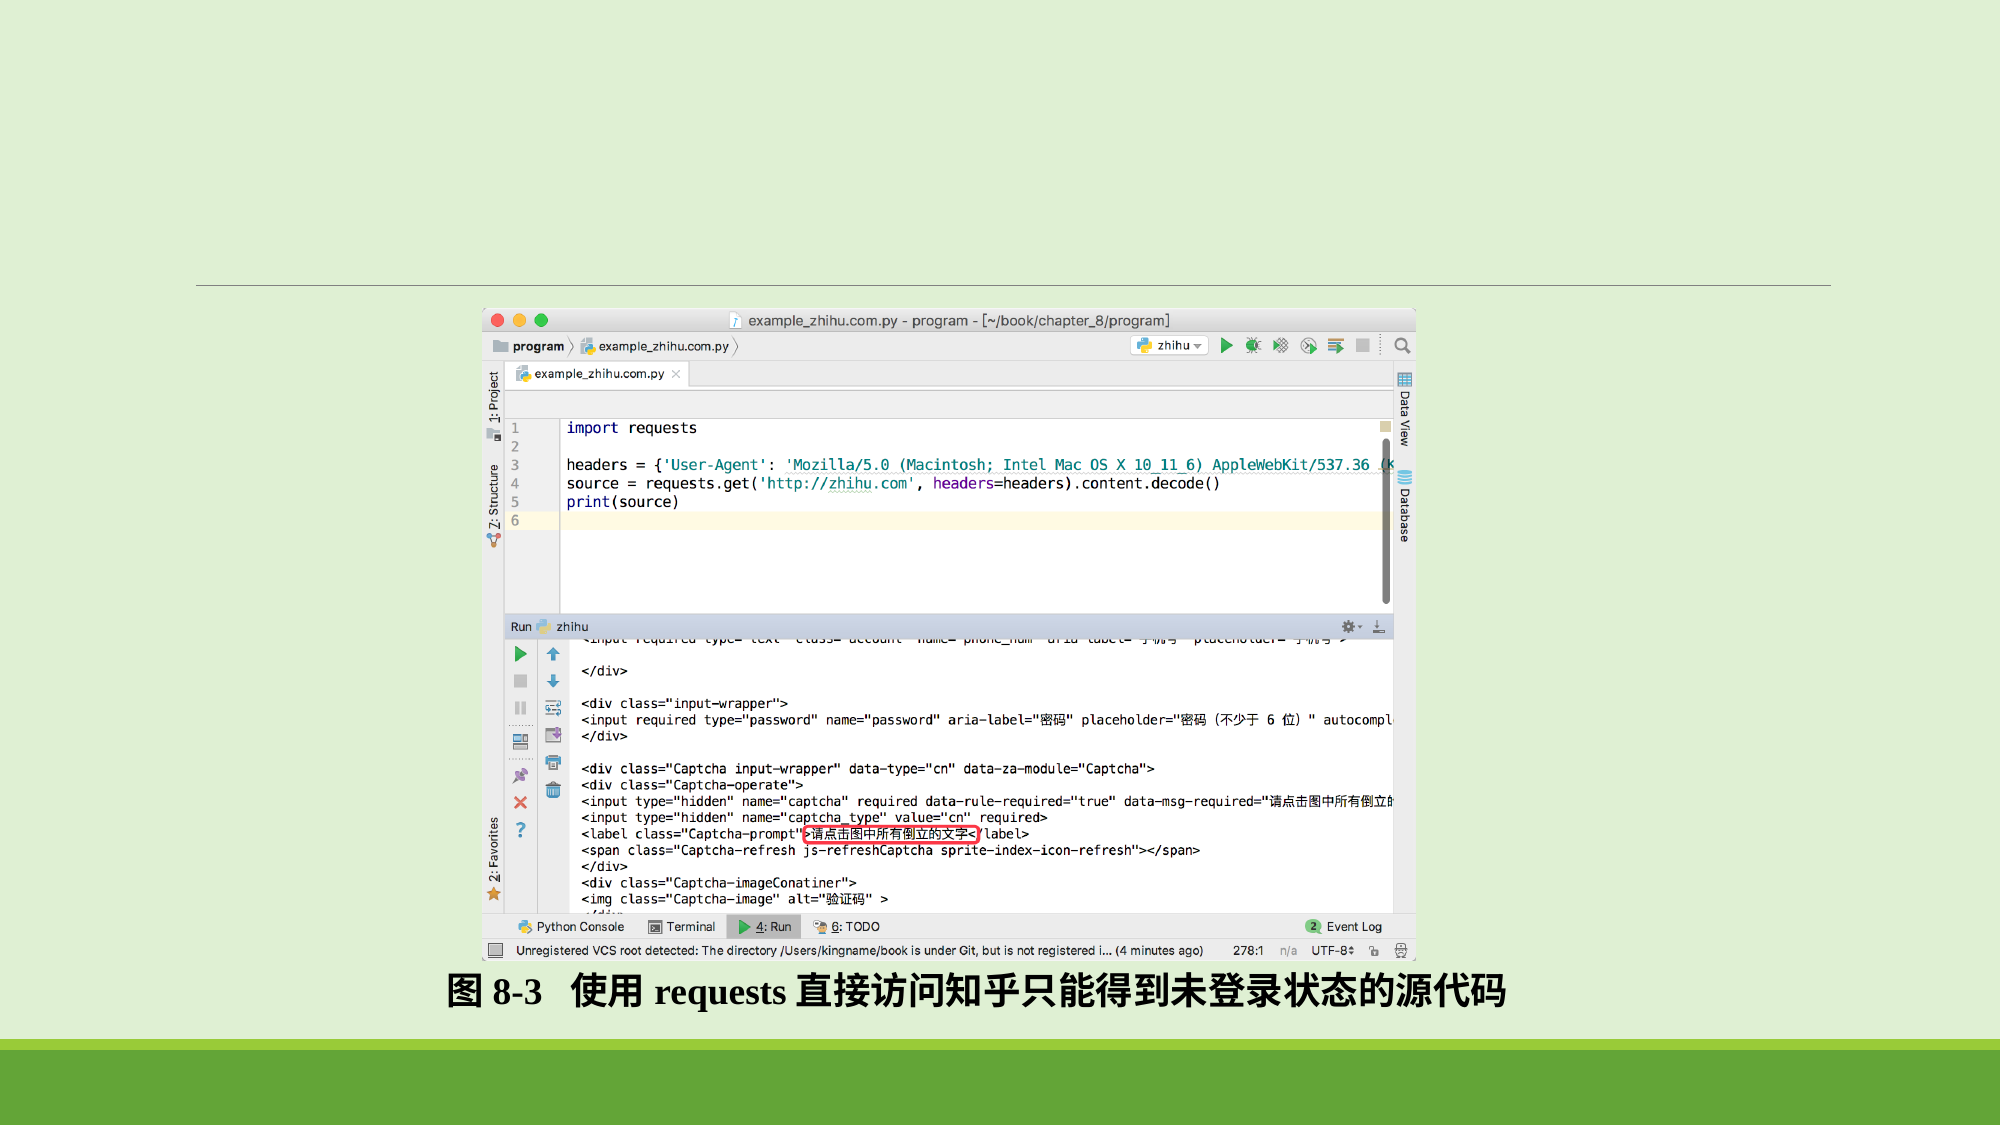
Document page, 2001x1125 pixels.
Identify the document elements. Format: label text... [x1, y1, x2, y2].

text_box 图8-3 使用requests直接访问知乎只能得到未登录状态的源代码 [423, 959, 1532, 1020]
picture [481, 307, 1417, 961]
